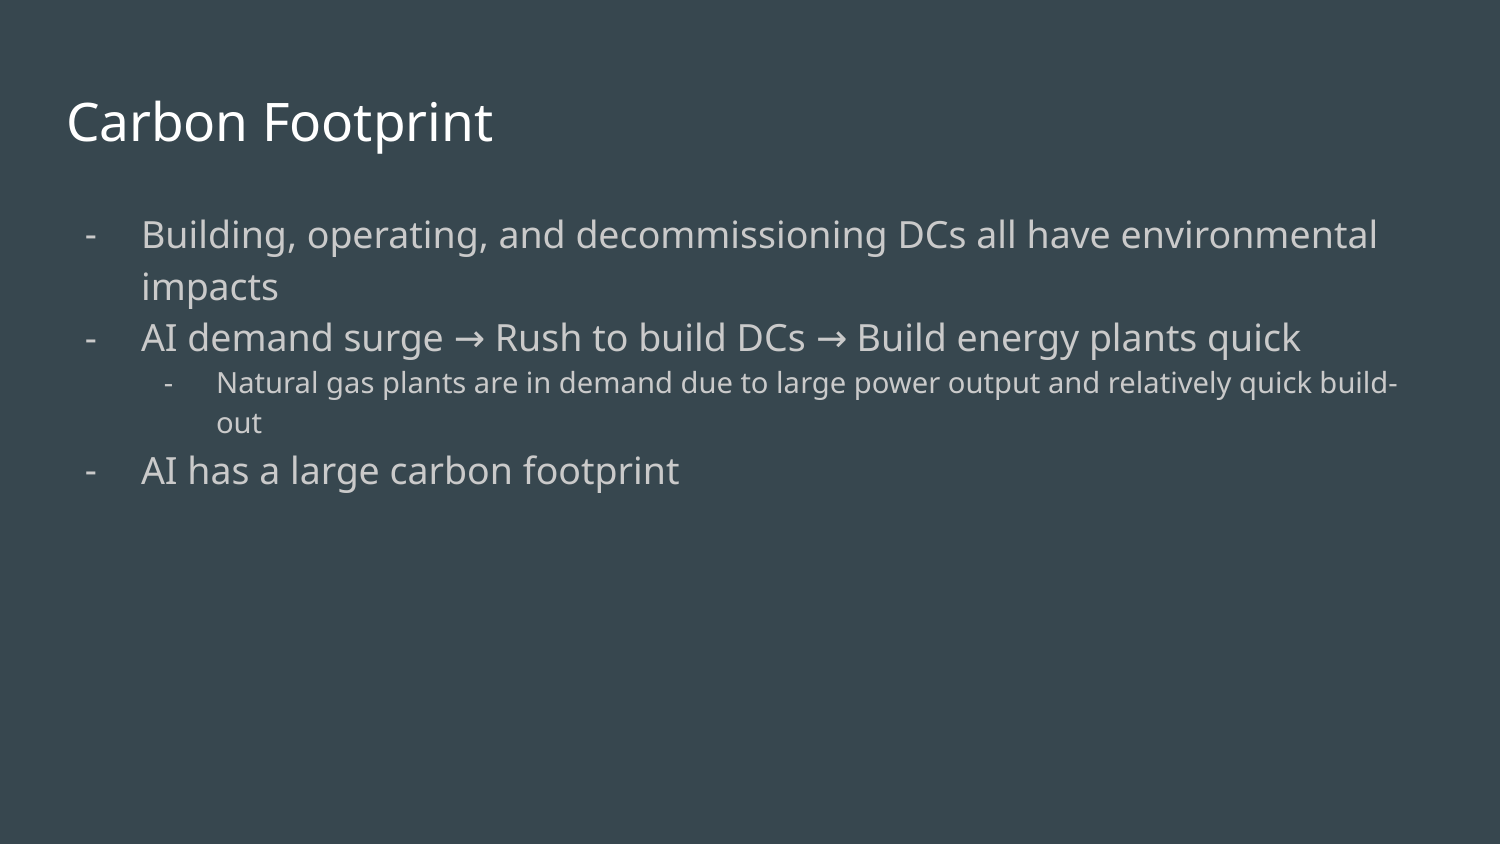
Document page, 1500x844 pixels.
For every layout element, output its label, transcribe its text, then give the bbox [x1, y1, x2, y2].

title Carbon Footprint [51, 72, 1449, 167]
list Building, operating, and decommissioning DCs all have environmental impacts AI demand surge → Rush to build DCs → Build energy plants quick Natural gas plants are in demand due to large power output and relatively quick build-out AI has a large carbon footprint [51, 189, 1449, 750]
